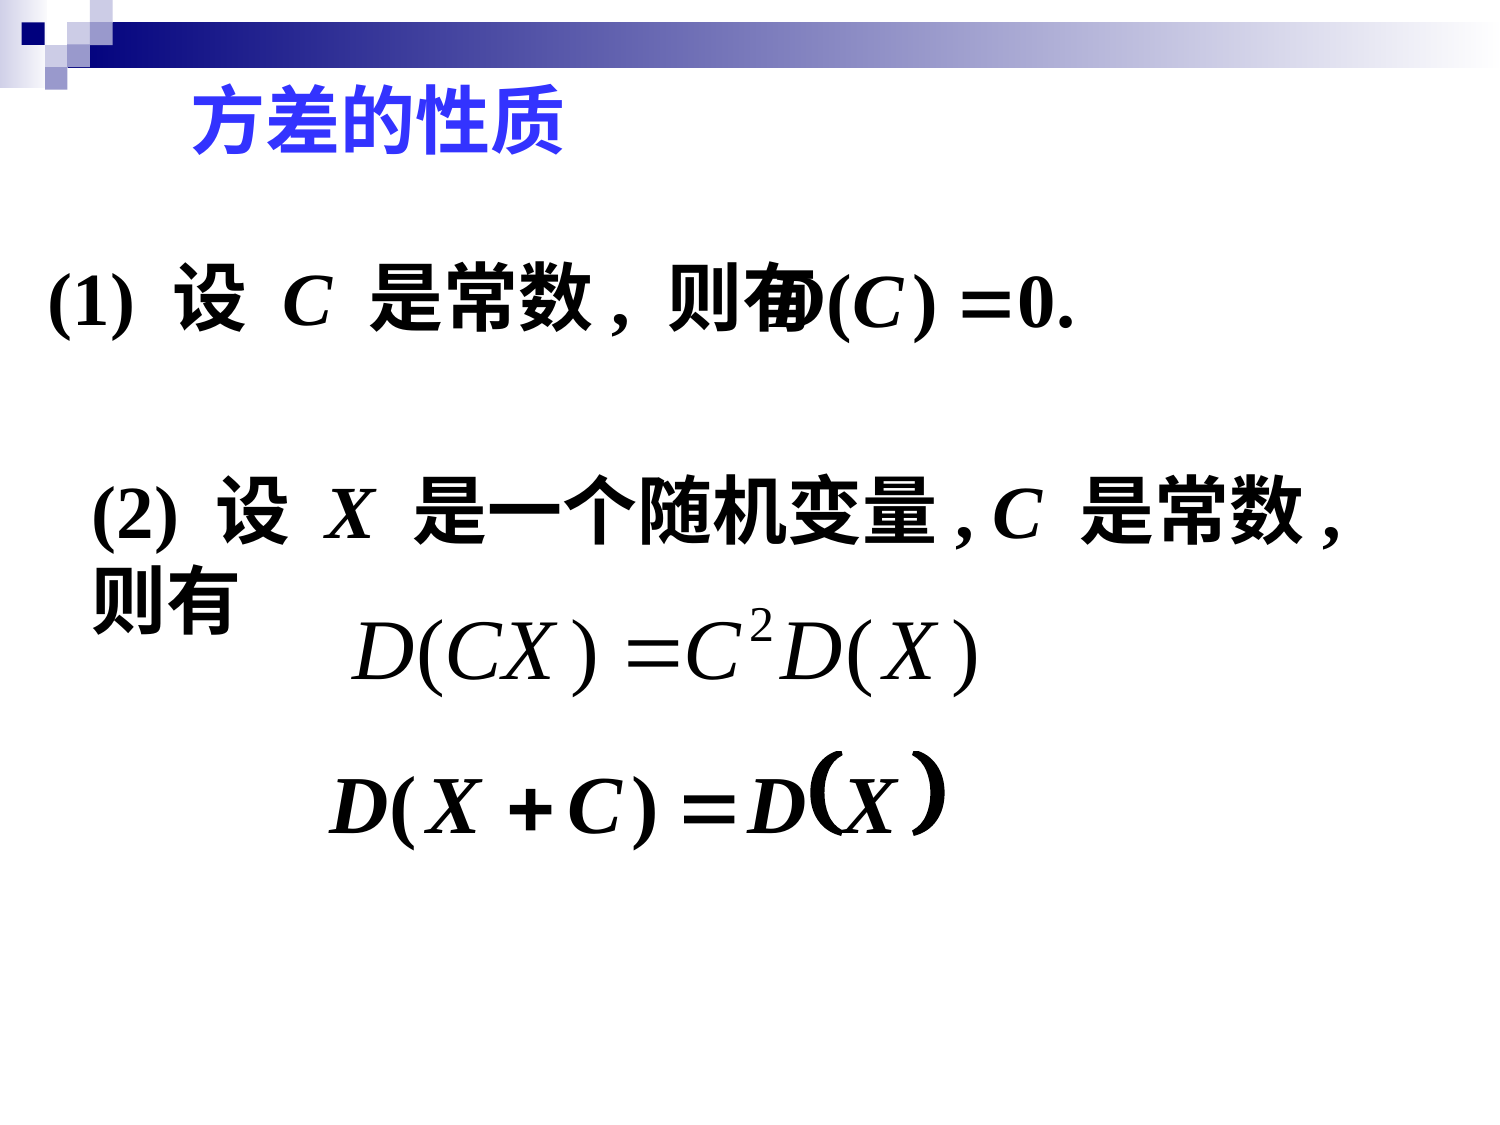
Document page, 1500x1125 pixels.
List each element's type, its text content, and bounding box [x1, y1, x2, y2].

text_box 方差的性质 [140, 66, 809, 172]
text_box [312, 751, 951, 868]
text_box (2) 设 X 是一个随机变量, C 是常数, 则有 [76, 456, 1436, 651]
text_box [761, 267, 1077, 352]
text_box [336, 586, 998, 716]
text_box (1) 设 C 是常数, 则有 [33, 243, 832, 349]
